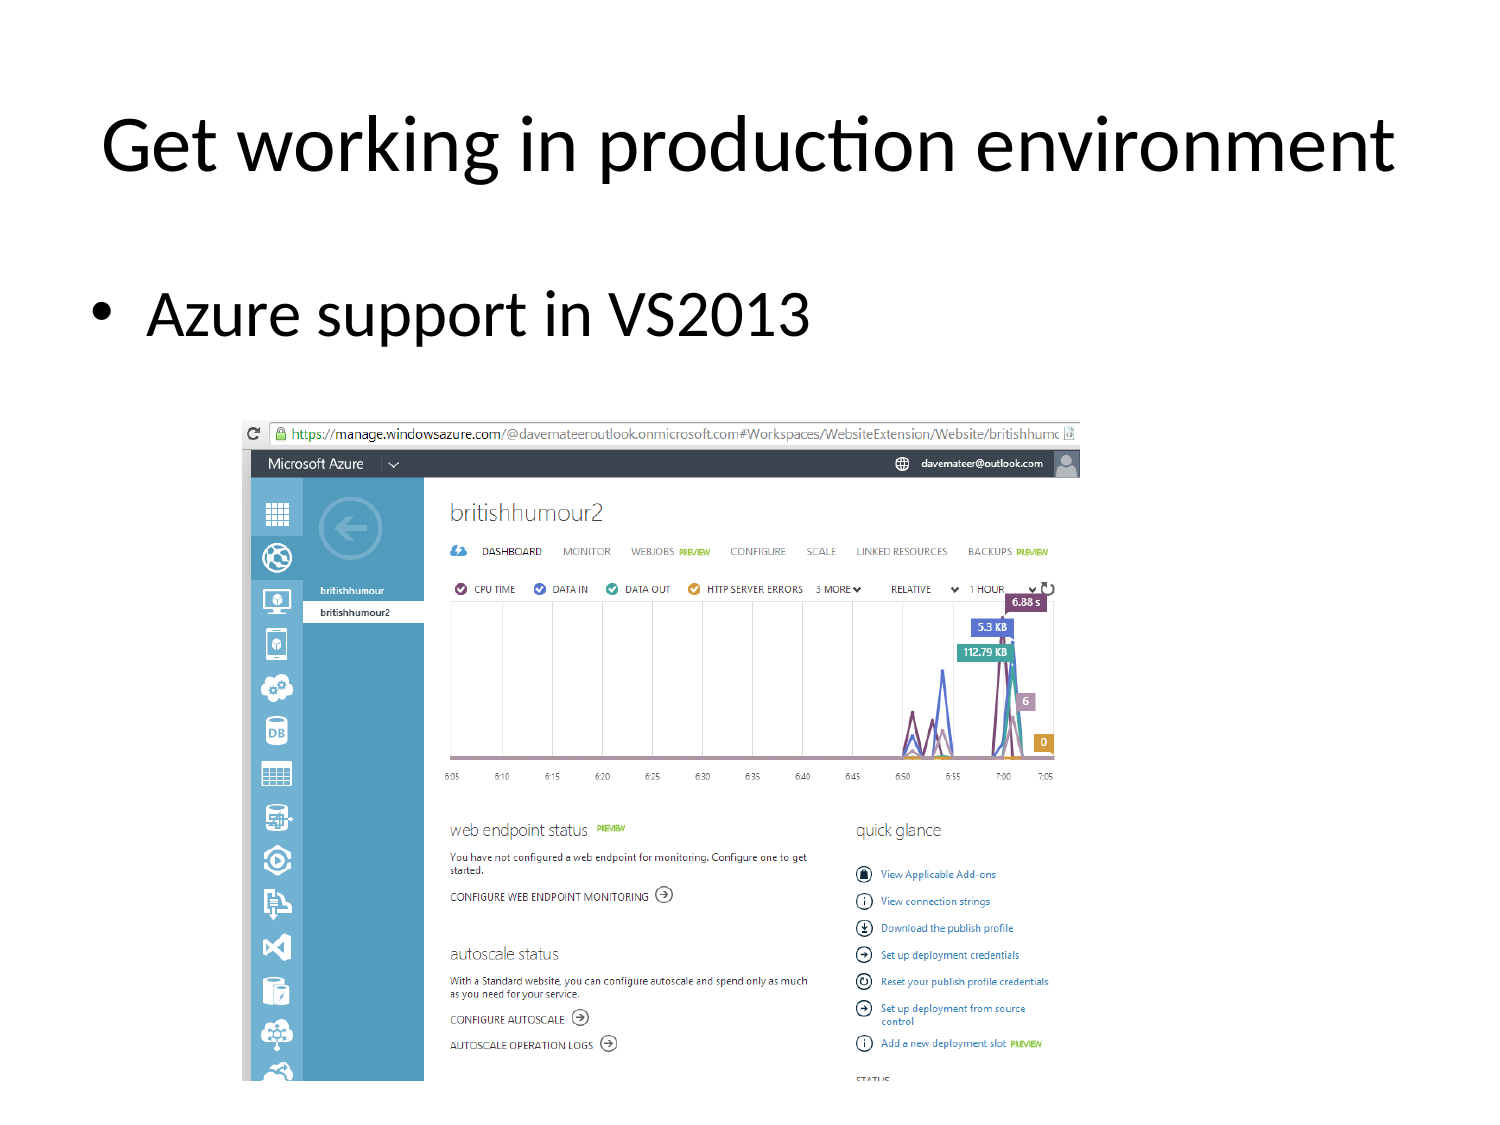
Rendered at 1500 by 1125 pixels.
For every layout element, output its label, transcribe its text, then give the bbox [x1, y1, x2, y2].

picture [241, 420, 1081, 1081]
title Get working in production environment [75, 45, 1425, 233]
list Azure support in VS2013 [75, 262, 1425, 1005]
